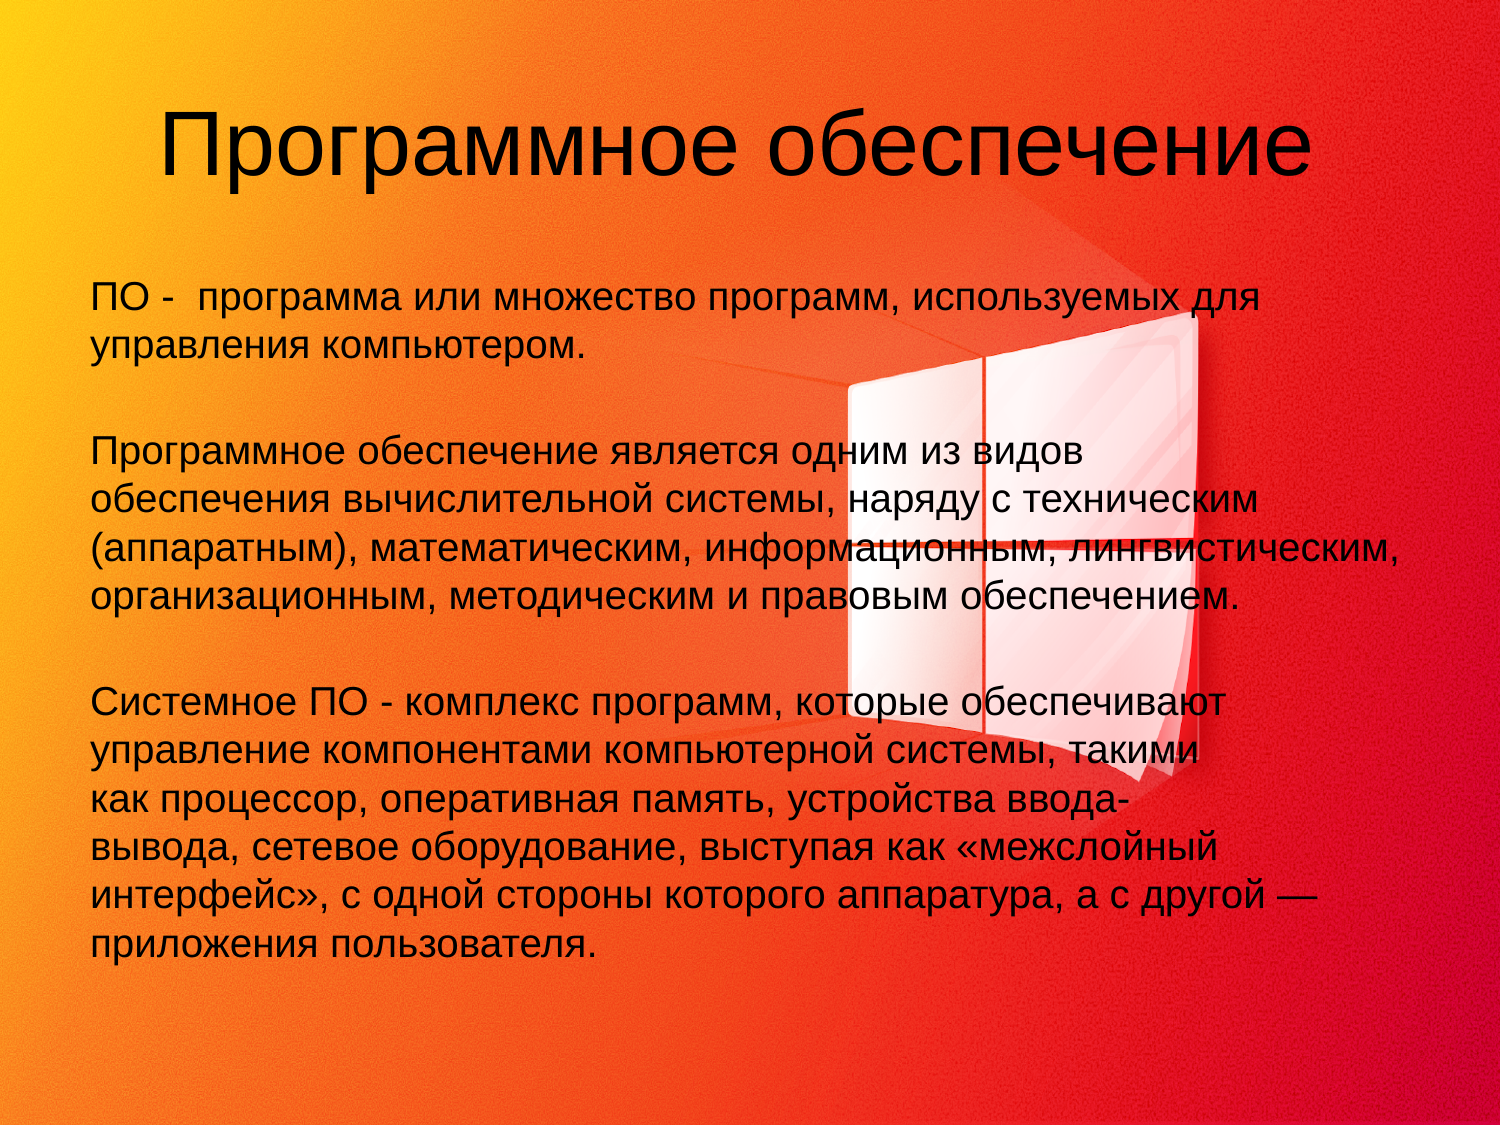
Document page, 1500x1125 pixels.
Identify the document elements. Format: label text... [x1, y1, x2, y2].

title Программное обеспечение [75, 45, 1425, 233]
picture [0, 0, 1500, 1125]
list ПО - программа или множество программ, используемых для управления компьютером. Программное обеспечение является одним из видов обеспечения вычислительной системы, наряду с техническим (аппаратным), математическим, информационным, лингвистическим, организационным, методическим и правовым обеспечением. Системное ПО - комплекс программ, которые обеспечивают управление компонентами компьютерной системы, такими как процессор, оперативная память, устройства ввода-вывода, сетевое оборудование, выступая как «межслойный интерфейс», с одной стороны которого аппаратура, а с другой — приложения пользователя. [75, 262, 1425, 1005]
